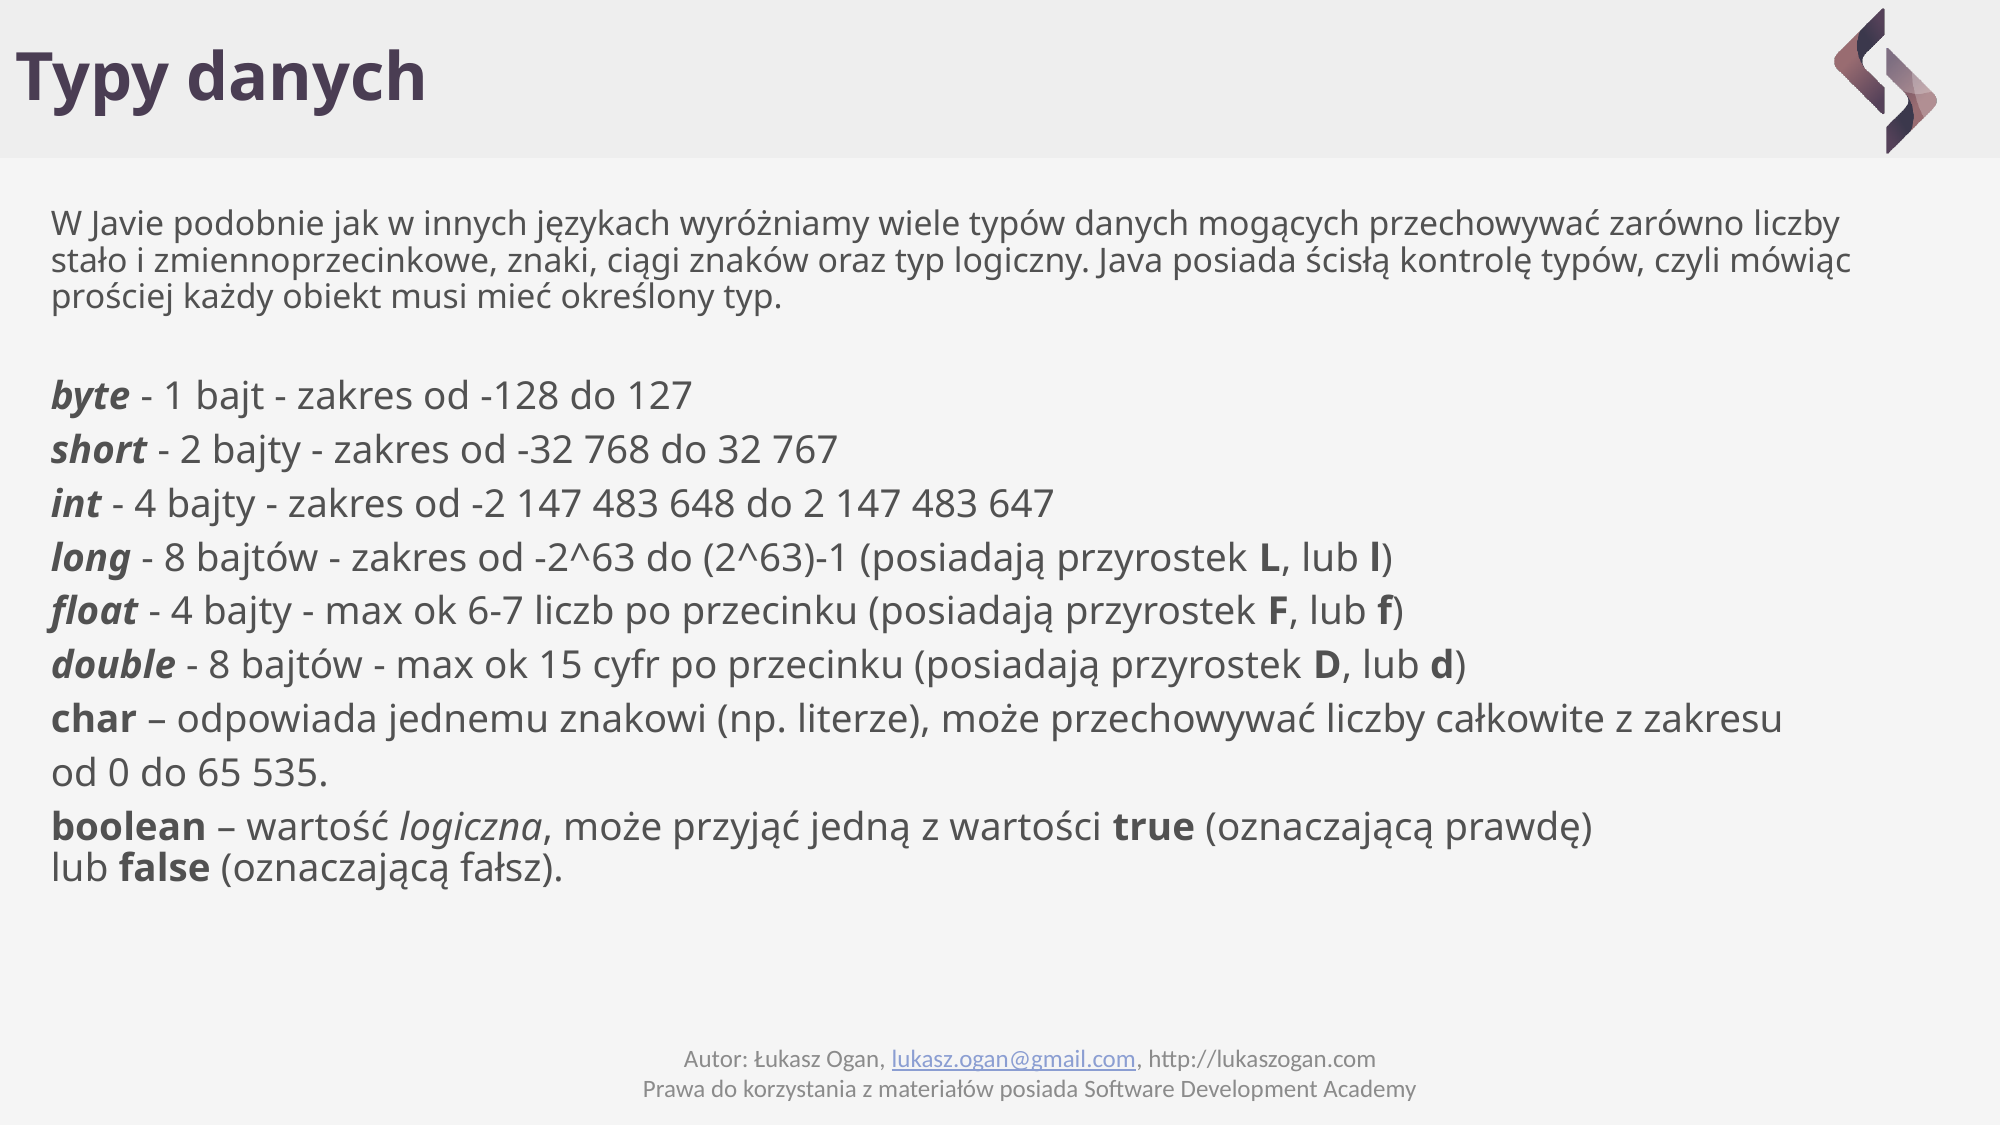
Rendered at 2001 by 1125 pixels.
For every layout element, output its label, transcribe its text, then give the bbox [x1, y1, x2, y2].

title Typy danych [0, 0, 1788, 158]
list W Javie podobnie jak w innych językach wyróżniamy wiele typów danych mogących przechowywać zarówno liczby stało i zmiennoprzecinkowe, znaki, ciągi znaków oraz typ logiczny. Java posiada ścisłą kontrolę typów, czyli mówiąc prościej każdy obiekt musi mieć określony typ. byte - 1 bajt - zakres od -128 do 127 short - 2 bajty - zakres od -32 768 do 32 767 int - 4 bajty - zakres od -2 147 483 648 do 2 147 483 647 long - 8 bajtów - zakres od -2^63 do (2^63)-1 (posiadają przyrostek L, lub l) float - 4 bajty - max ok 6-7 liczb po przecinku (posiadają przyrostek F, lub f) double - 8 bajtów - max ok 15 cyfr po przecinku (posiadają przyrostek D, lub d) char – odpowiada jednemu znakowi (np. literze), może przechowywać liczby całkowite z zakresu od 0 do 65 535. boolean – wartość logiczna, może przyjąć jedną z wartości true (oznaczającą prawdę) lub false (oznaczającą fałsz). [35, 199, 1877, 1043]
picture [1787, 0, 2001, 166]
footer Autor: Łukasz Ogan, lukasz.ogan@gmail.com, http://lukaszogan.com Prawa do korzystania z materiałów posiada Software Development Academy [556, 1042, 1505, 1103]
